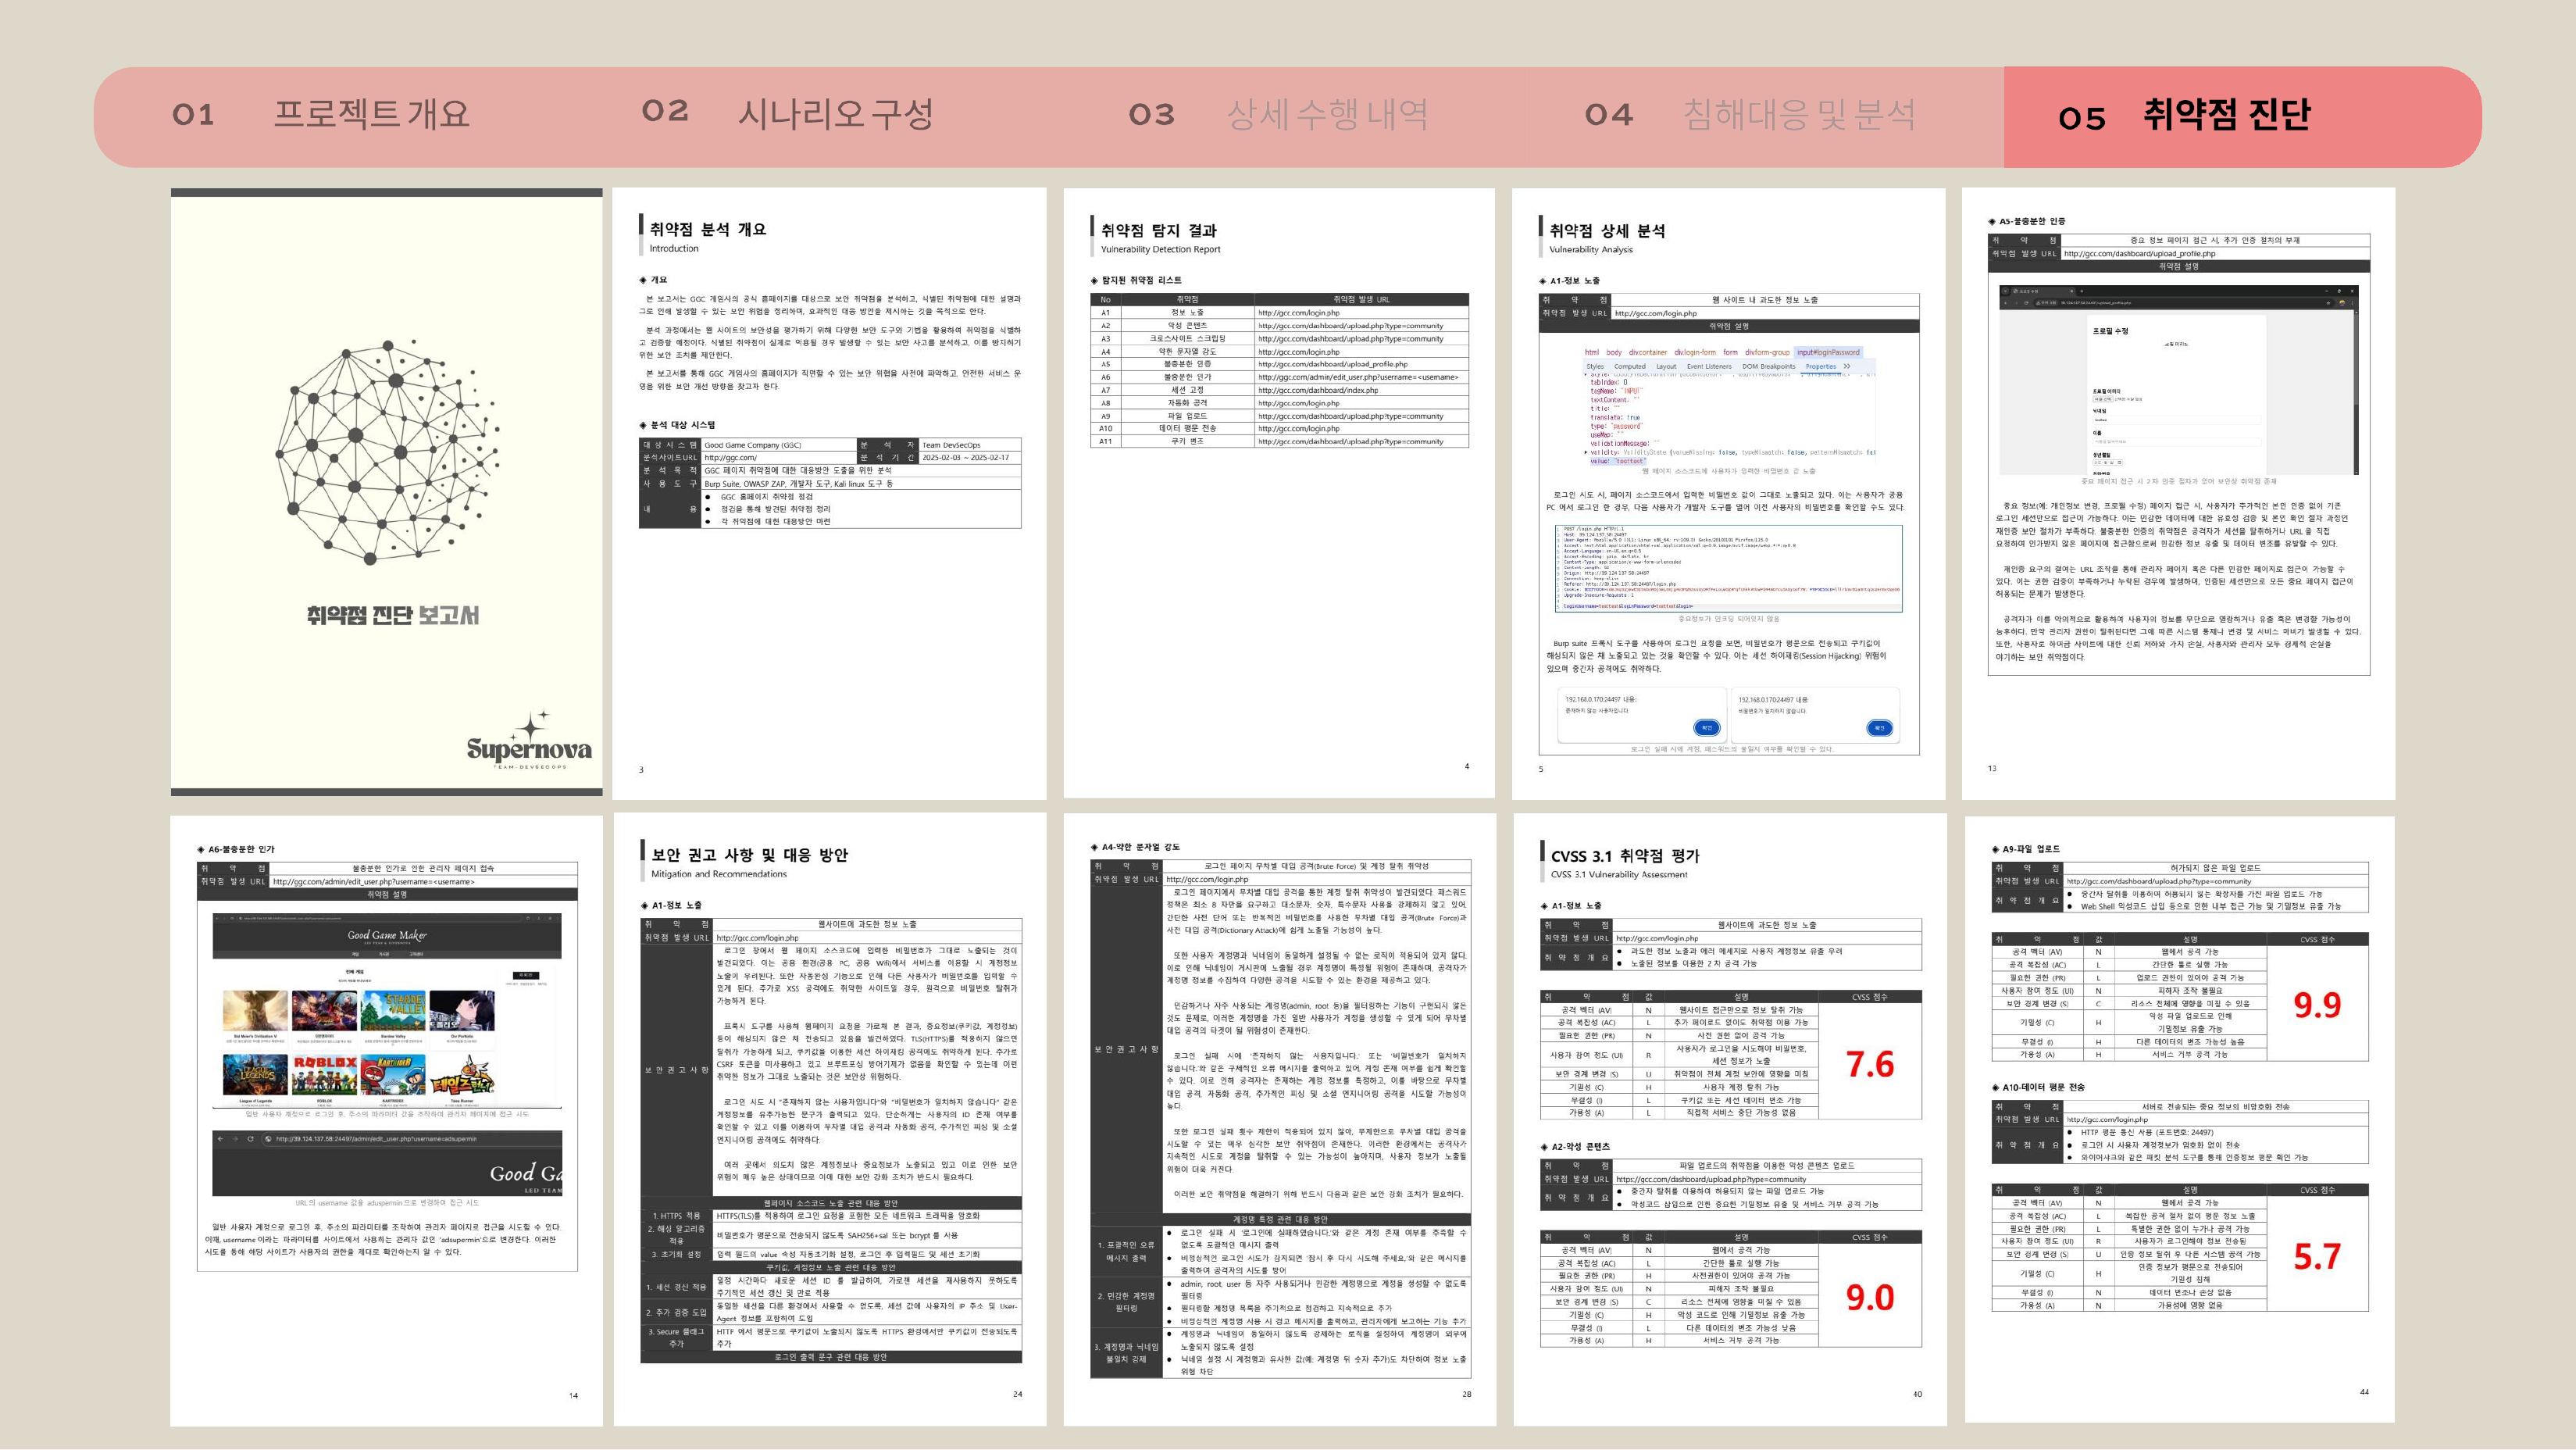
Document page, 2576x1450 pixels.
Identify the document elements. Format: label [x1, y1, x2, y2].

picture [1513, 812, 1947, 1427]
picture [611, 188, 1047, 800]
picture [1511, 188, 1946, 800]
text_box [93, 66, 1525, 168]
picture [169, 188, 603, 796]
picture [1965, 816, 2396, 1423]
picture [1962, 188, 2396, 800]
text_box [1526, 66, 2482, 168]
picture [1063, 812, 1497, 1427]
picture [169, 816, 603, 1427]
picture [614, 812, 1047, 1427]
picture [1063, 188, 1495, 799]
